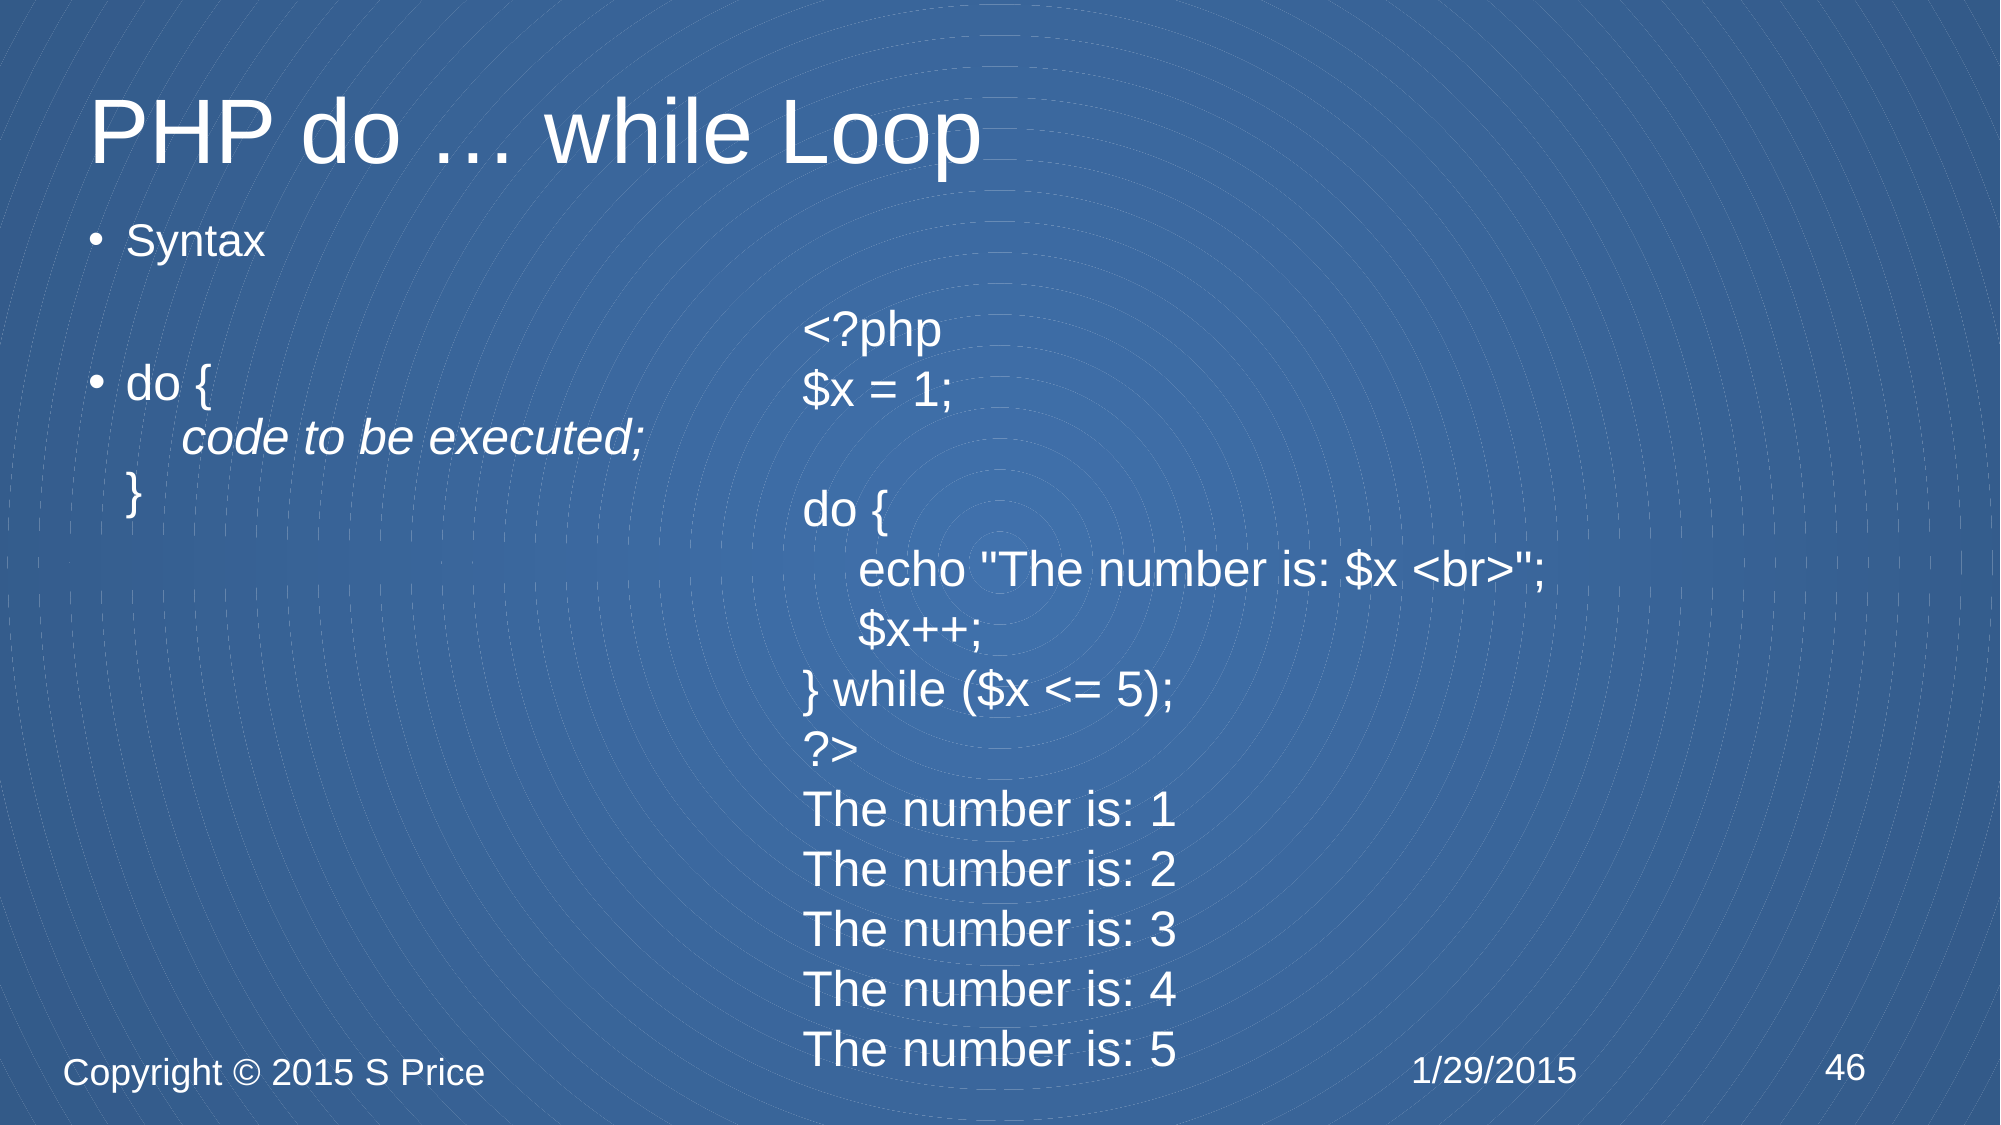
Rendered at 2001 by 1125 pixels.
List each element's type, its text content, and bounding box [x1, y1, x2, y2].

title PHP do … while Loop [88, 51, 1888, 217]
subtitle Syntax do { code to be executed; } [88, 216, 894, 967]
text_box <?php $x = 1; do { echo "The number is: $x <br>"; $x++; } while ($x <= 5); ?> The number is: 1 The number is: 2 The number is: 3 The number is: 4 The number is: 5 [787, 288, 2000, 1125]
footer Copyright © 2015 S Price [48, 1039, 787, 1101]
